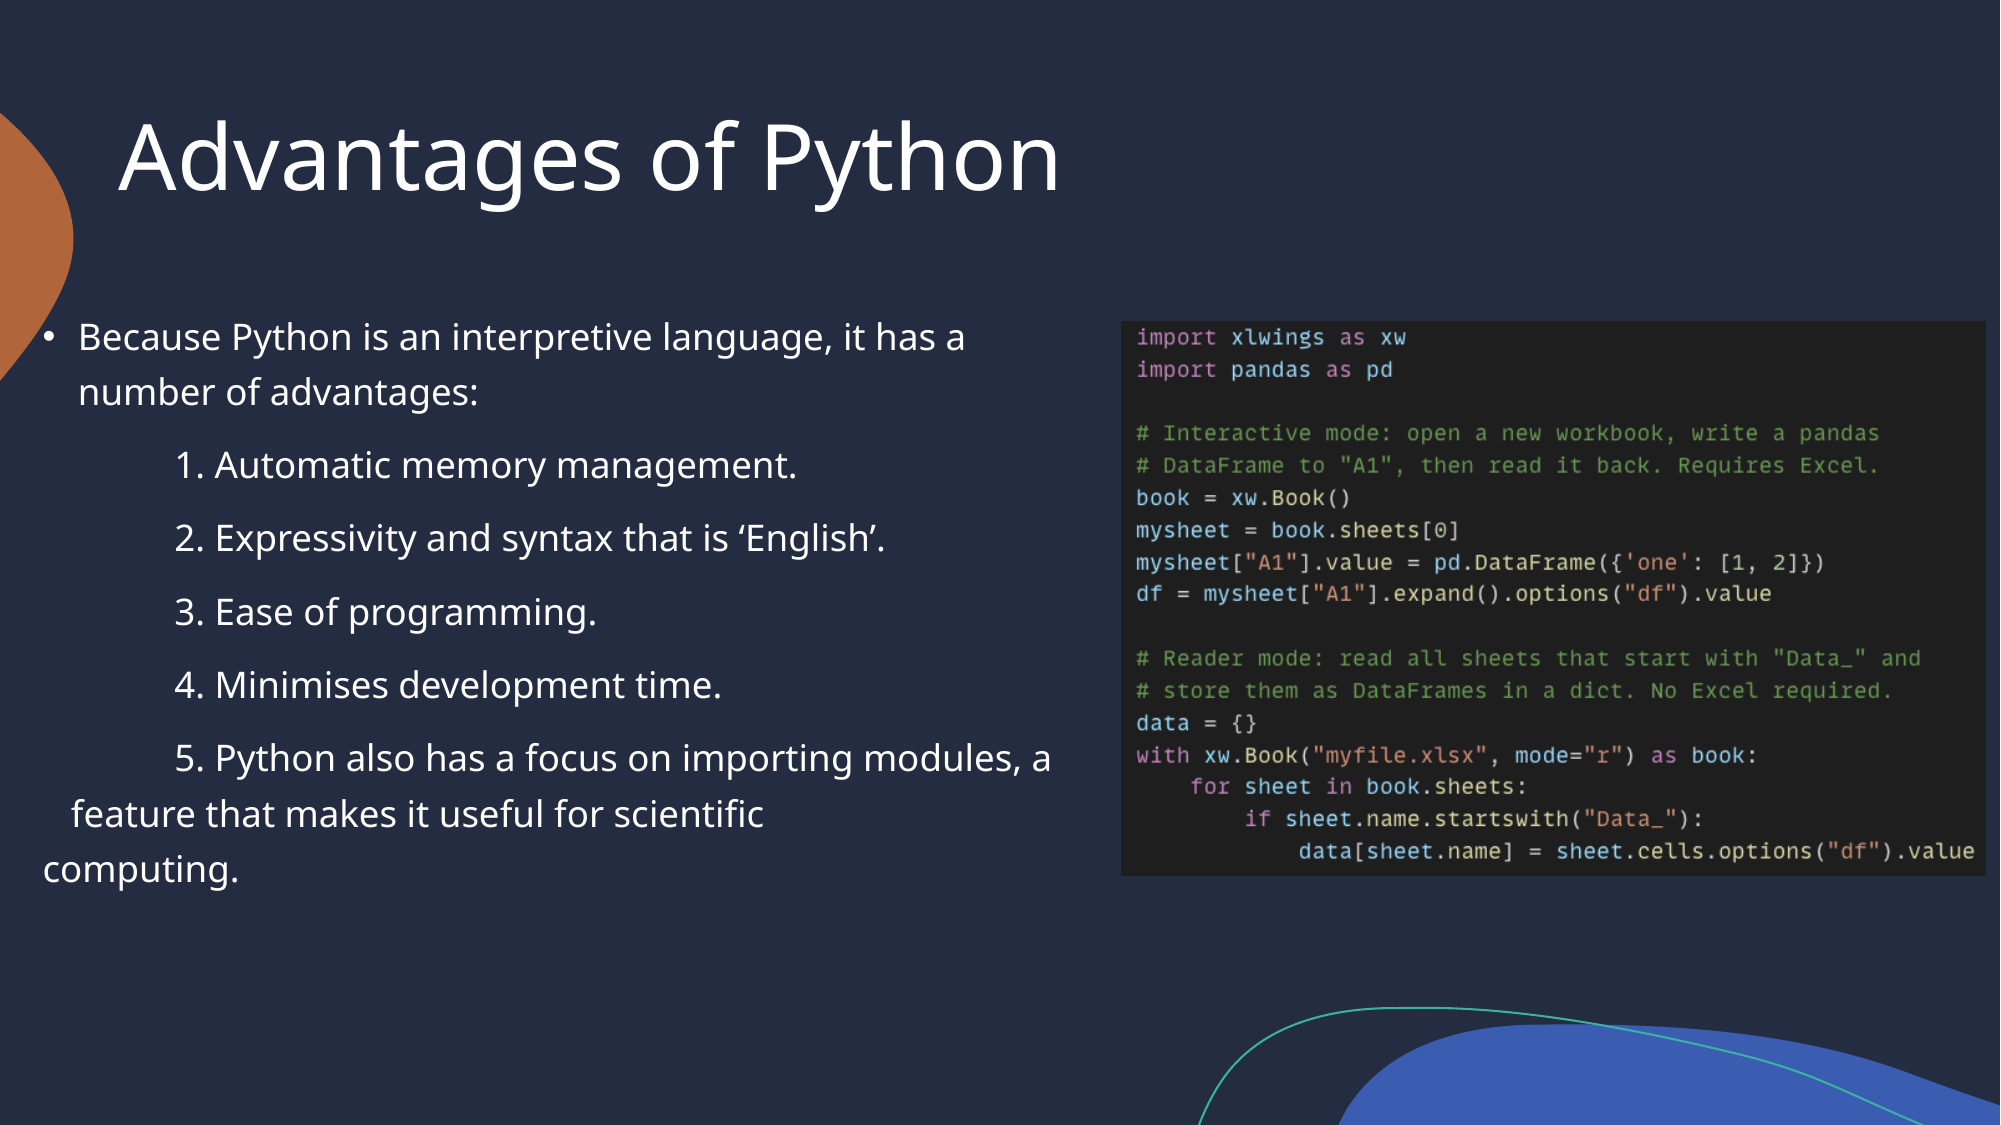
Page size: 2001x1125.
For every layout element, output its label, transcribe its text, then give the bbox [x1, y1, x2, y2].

picture [1121, 321, 1986, 876]
title Advantages of Python [103, 35, 1854, 286]
text_box Because Python is an interpretive language, it has a number of advantages: 1. Automatic memory management. 2. Expressivity and syntax that is ‘English’. 3. Ease of programming. 4. Minimises development time. 5. Python also has a focus on importing modules, a feature that makes it useful for scientific computing. [27, 295, 1122, 902]
